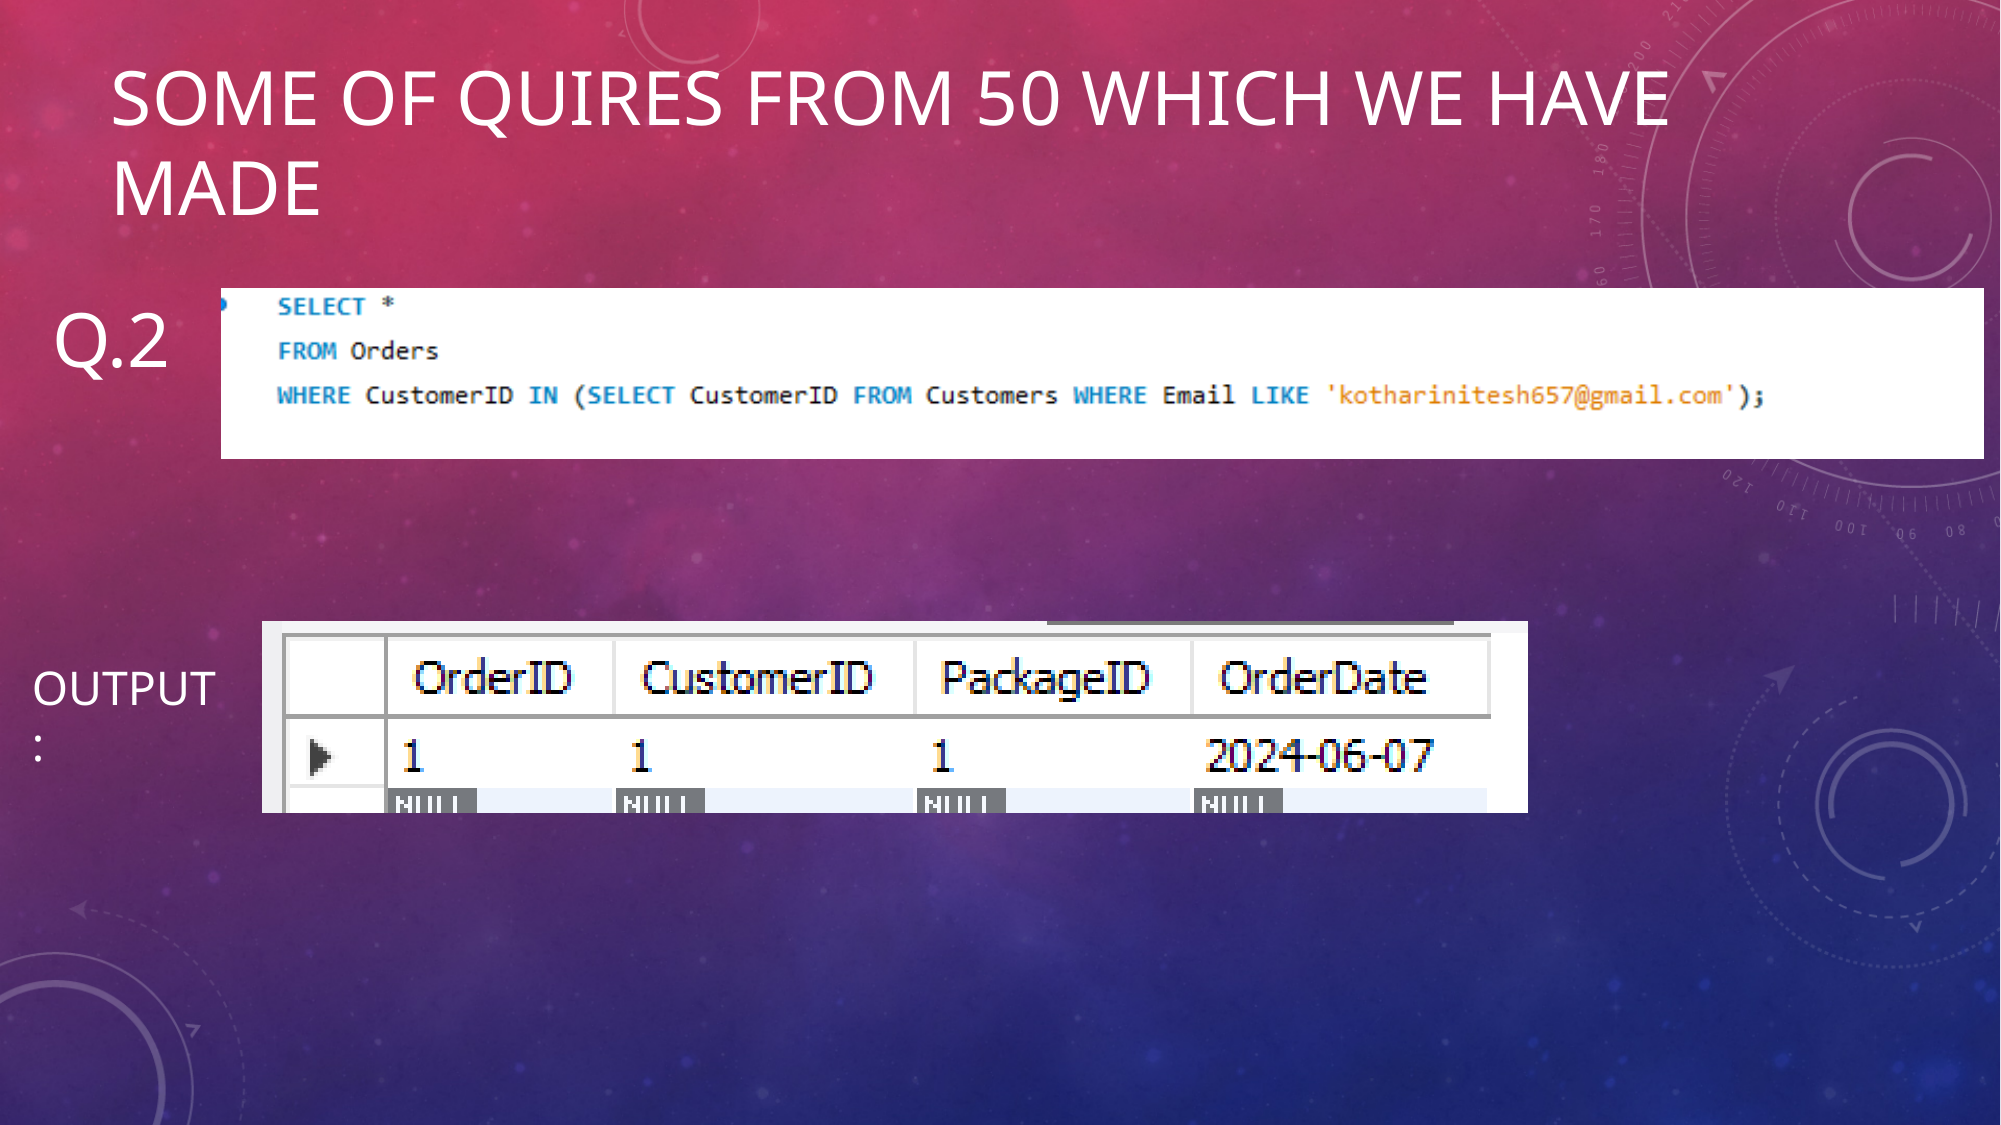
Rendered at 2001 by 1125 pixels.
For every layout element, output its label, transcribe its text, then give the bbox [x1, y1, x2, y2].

title Some of quires from 50 which we have made [95, 20, 1758, 260]
text_box Output: [16, 651, 242, 778]
picture [0, 0, 2001, 1125]
text_box q.2 [37, 273, 222, 401]
